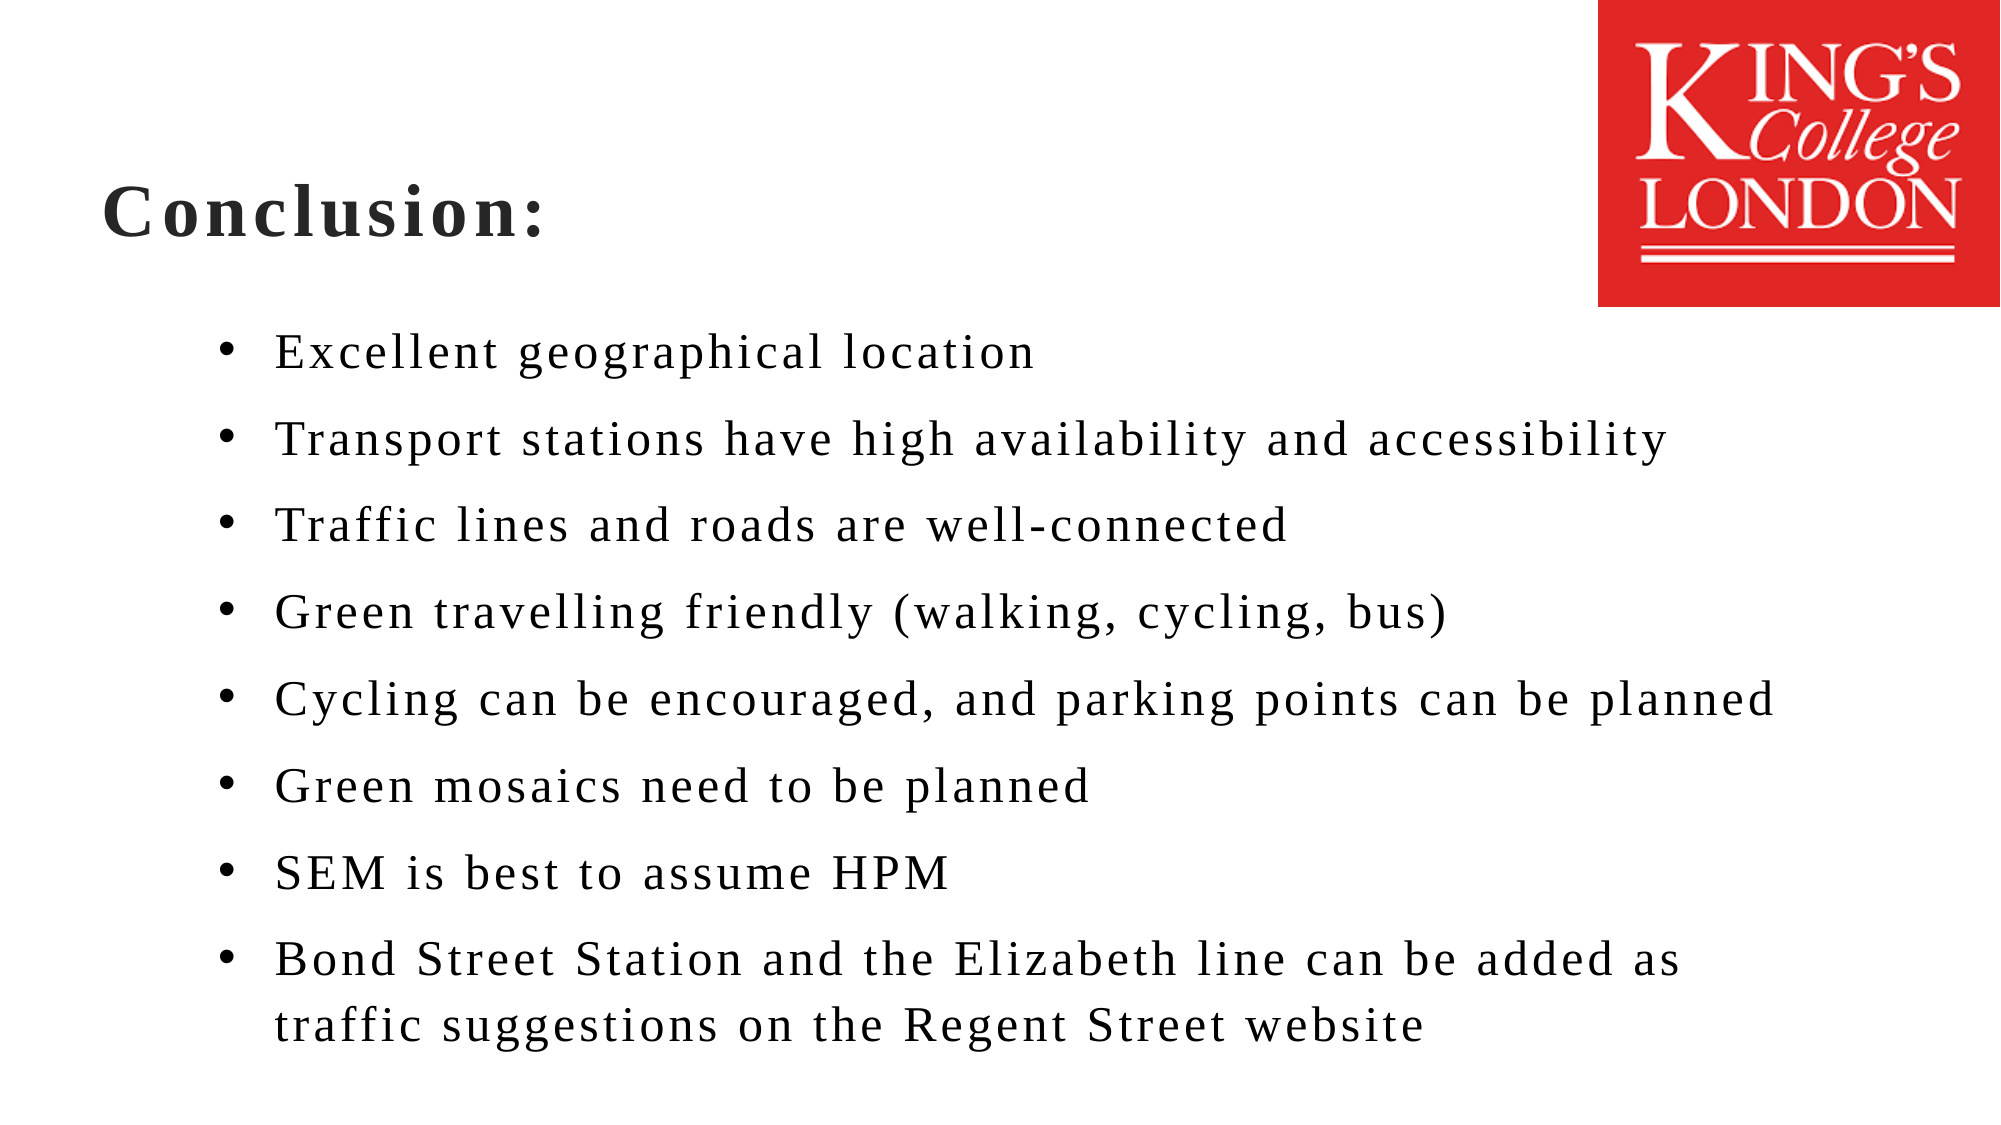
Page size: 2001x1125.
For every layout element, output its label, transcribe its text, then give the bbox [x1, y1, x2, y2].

subtitle Excellent geographical location Transport stations have high availability and accessibility Traffic lines and roads are well-connected Green travelling friendly (walking, cycling, bus) Cycling can be encouraged, and parking points can be planned Green mosaics need to be planned SEM is best to assume HPM Bond Street Station and the Elizabeth line can be added as traffic suggestions on the Regent Street website [203, 304, 1811, 1069]
title Conclusion: [86, 124, 1547, 259]
picture [1597, 0, 2000, 307]
